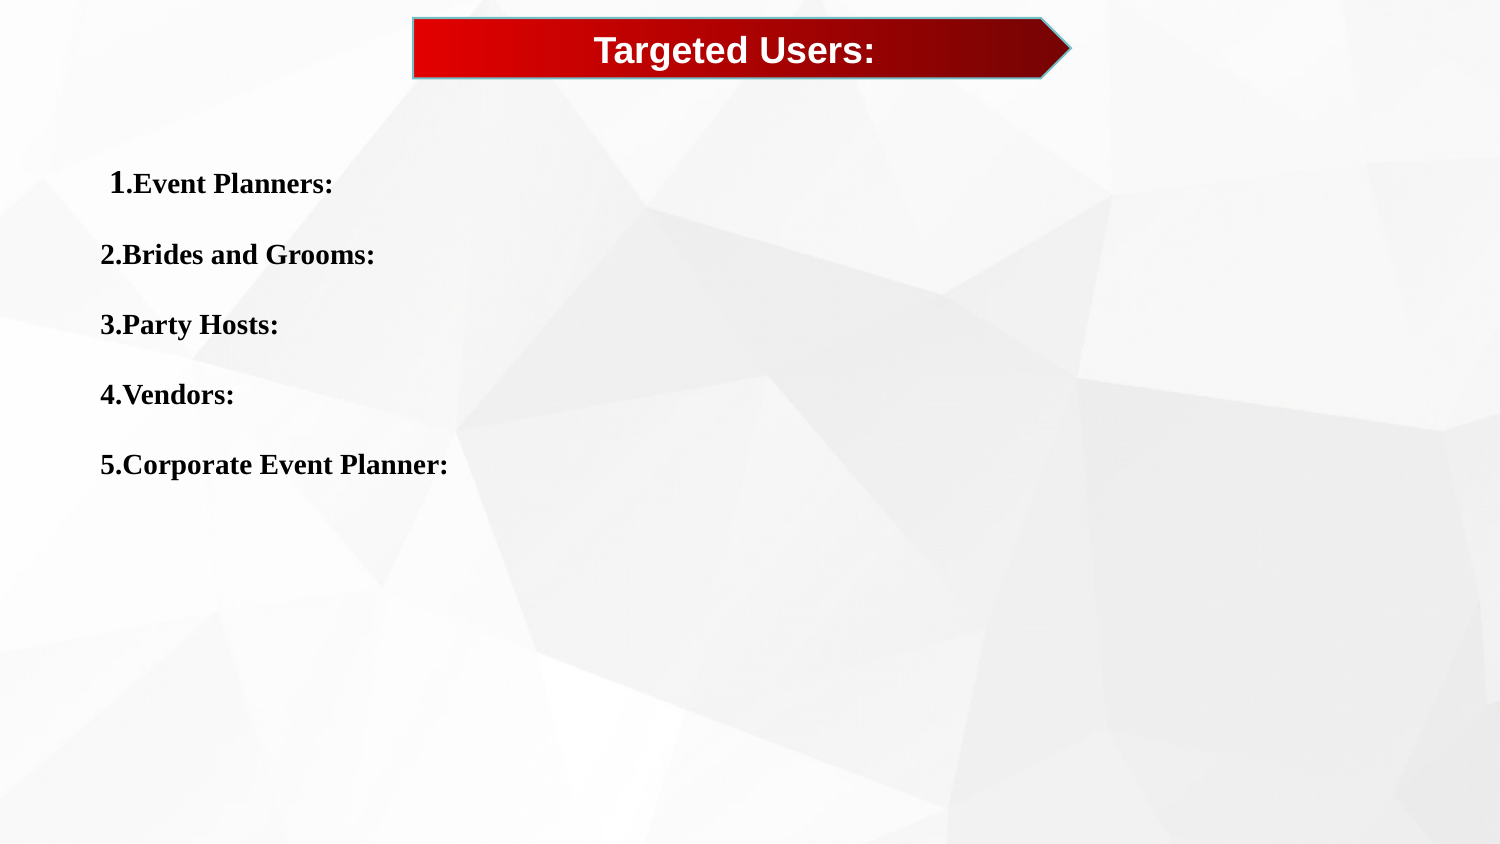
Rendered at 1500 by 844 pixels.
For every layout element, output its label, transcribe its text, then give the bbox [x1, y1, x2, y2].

picture [0, 0, 1500, 844]
text_box Targeted Users: [412, 16, 1073, 73]
text_box 1.Event Planners:  2.Brides and Grooms:  3.Party Hosts:  4.Vendors:  5.Corporate Event Planner:  [19, 73, 1500, 844]
